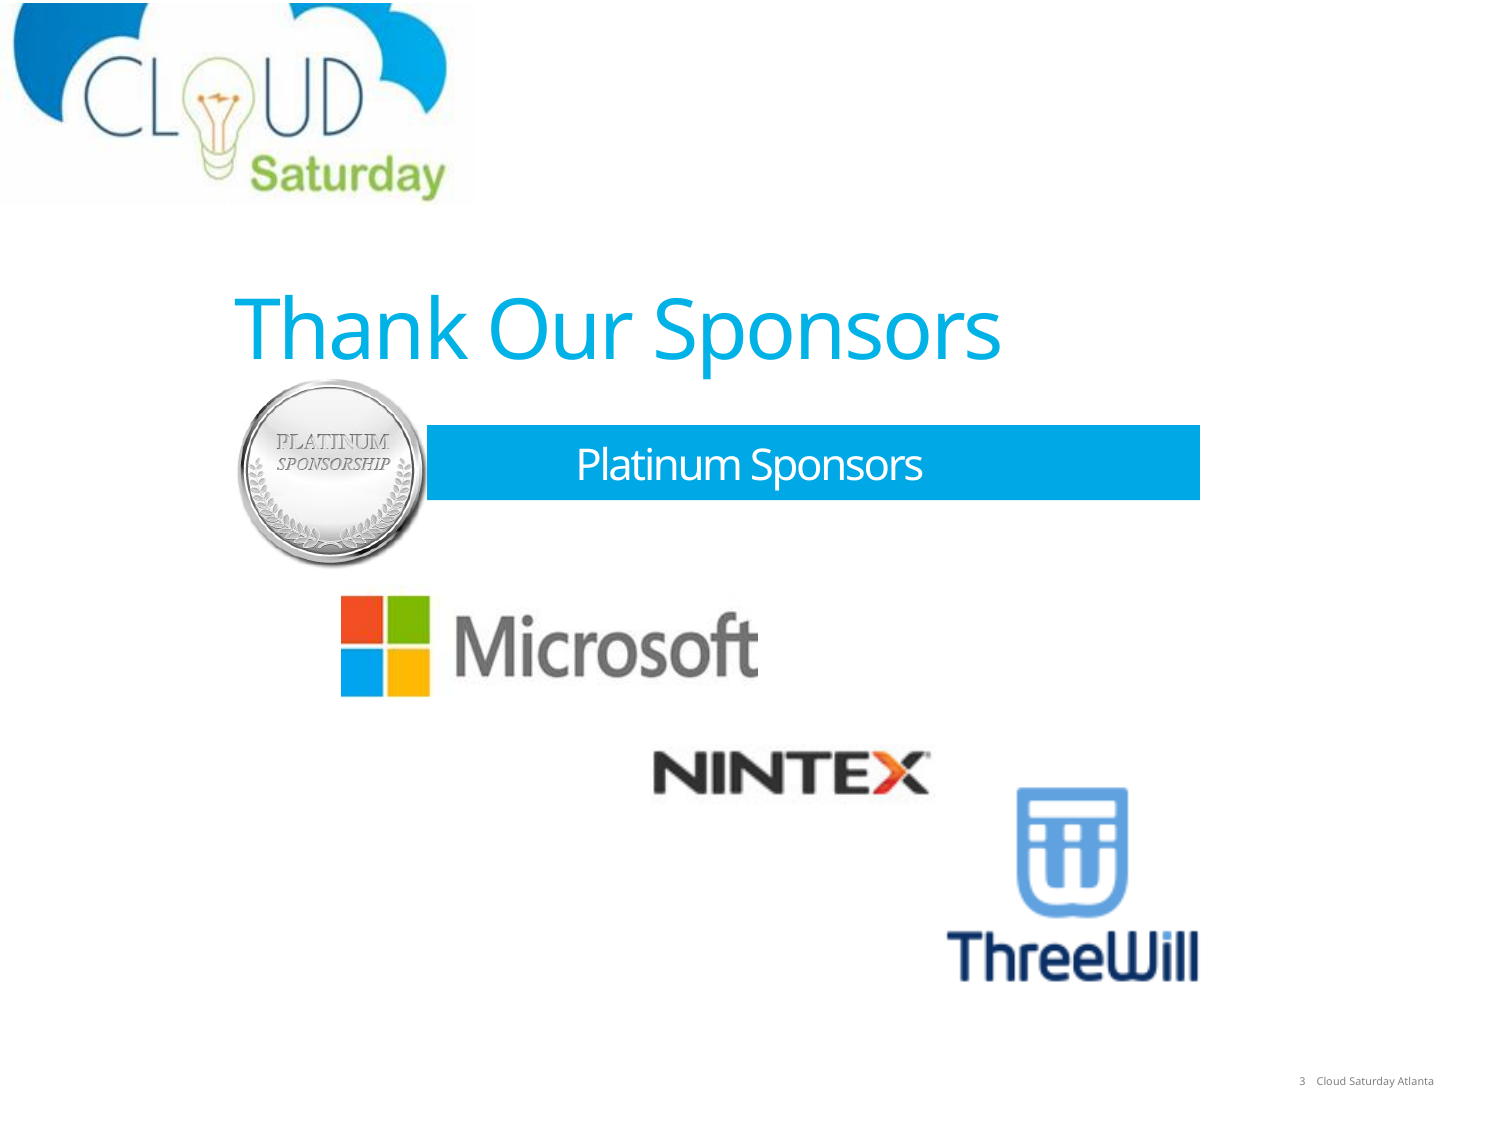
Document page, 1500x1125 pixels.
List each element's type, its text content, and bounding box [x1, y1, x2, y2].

picture [341, 349, 357, 353]
text_box Platinum Sponsors [431, 423, 1202, 502]
picture [937, 749, 1209, 1022]
title Thank Our Sponsors [234, 286, 1264, 379]
picture [234, 349, 427, 573]
picture [341, 585, 936, 938]
picture [0, 3, 475, 205]
